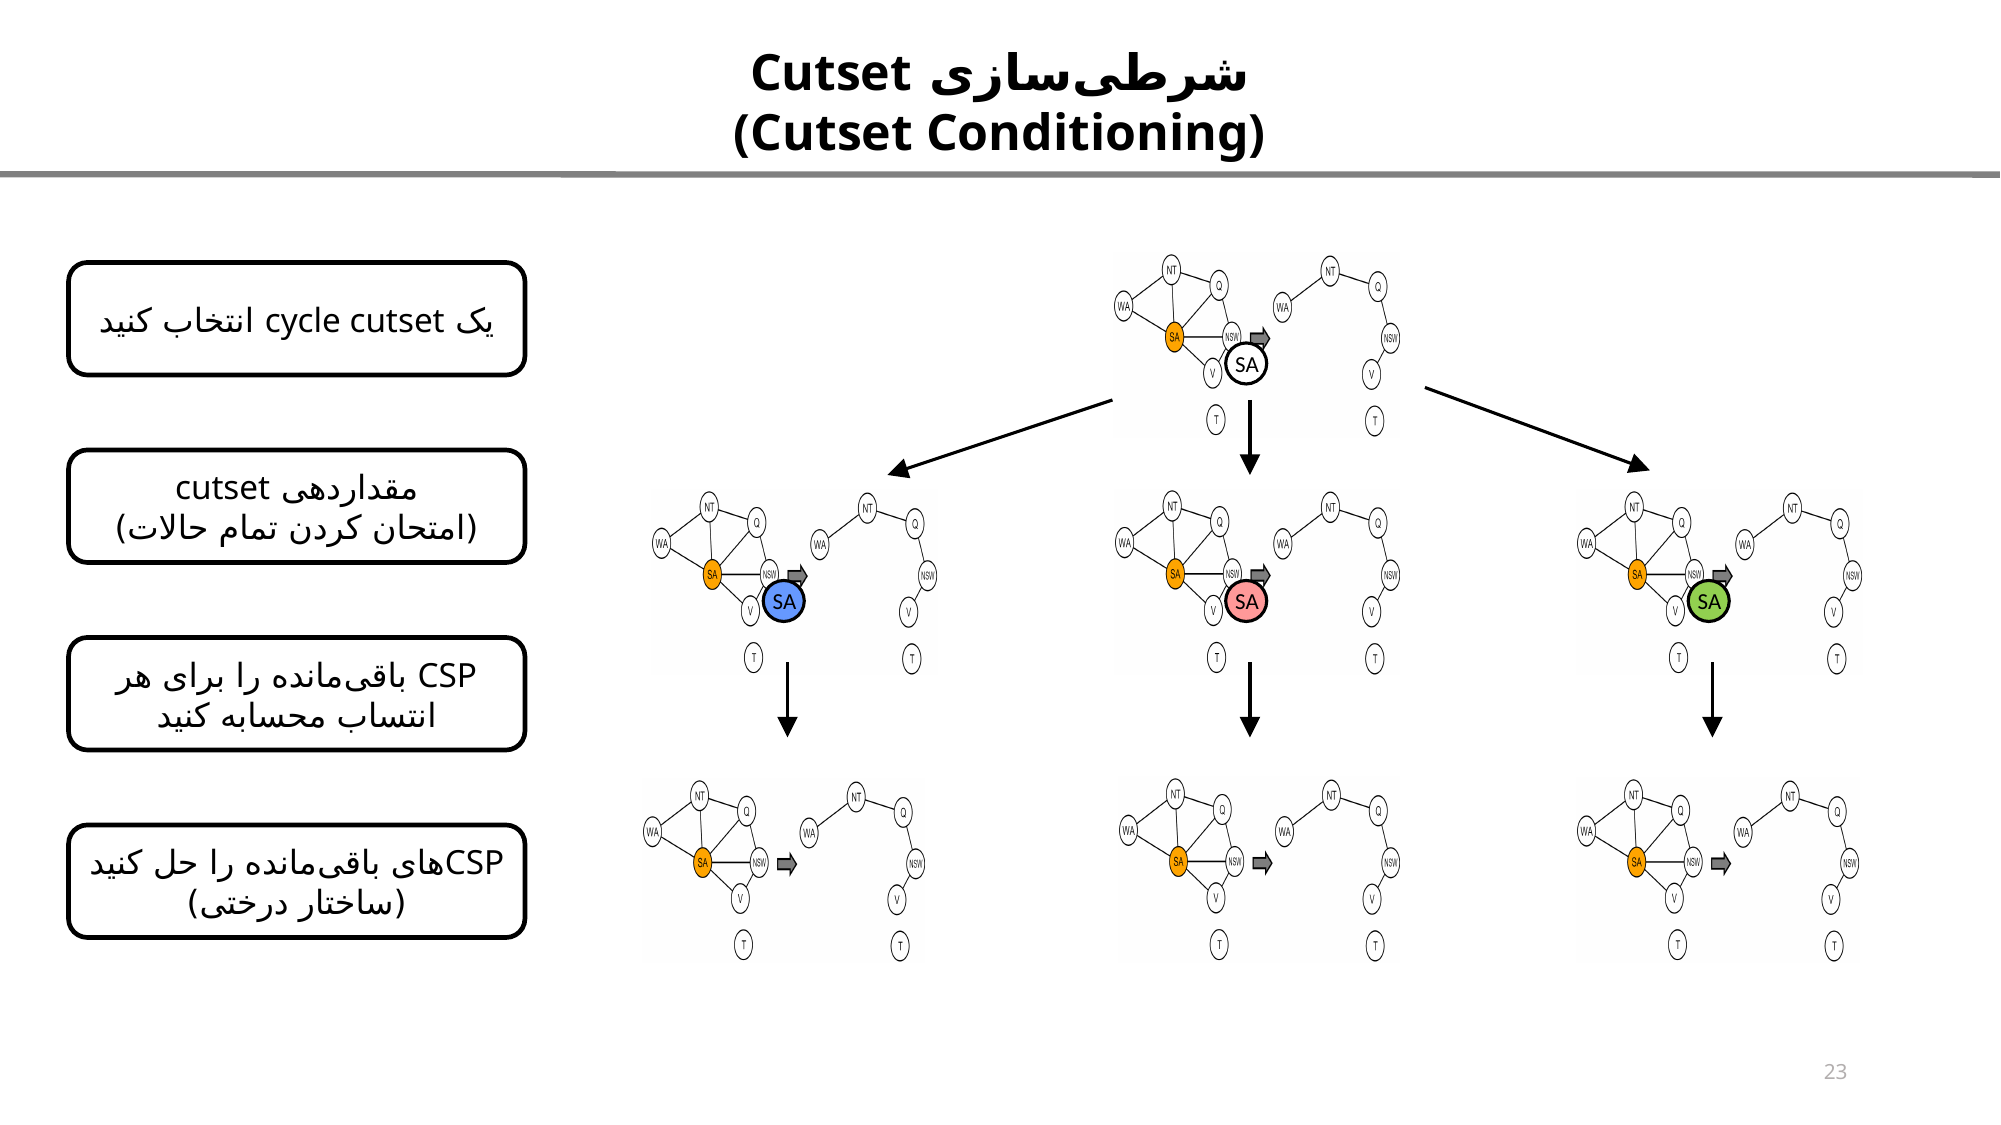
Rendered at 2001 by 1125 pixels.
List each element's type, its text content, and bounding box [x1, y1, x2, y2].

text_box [1113, 252, 1400, 438]
list شرطی‌سازی Cutset (Cutset Conditioning) [717, 30, 1283, 172]
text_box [1424, 387, 1650, 471]
text_box CSP باقی‌مانده را برای هر انتساب محسابه کنید [67, 636, 526, 752]
picture [1118, 776, 1400, 963]
text_box CSPهای باقی‌مانده را حل کنید (ساختار درختی) [67, 823, 526, 939]
picture [642, 778, 925, 963]
picture [1576, 777, 1860, 963]
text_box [1576, 489, 1863, 675]
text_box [887, 399, 1113, 475]
text_box مقدار‌دهی cutset (امتحان کردن تمام حالات) [67, 448, 526, 564]
text_box یک cycle cutset انتخاب کنید [67, 261, 526, 377]
slide_number 23 [1412, 1042, 1863, 1103]
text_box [651, 489, 938, 675]
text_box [1114, 489, 1400, 675]
